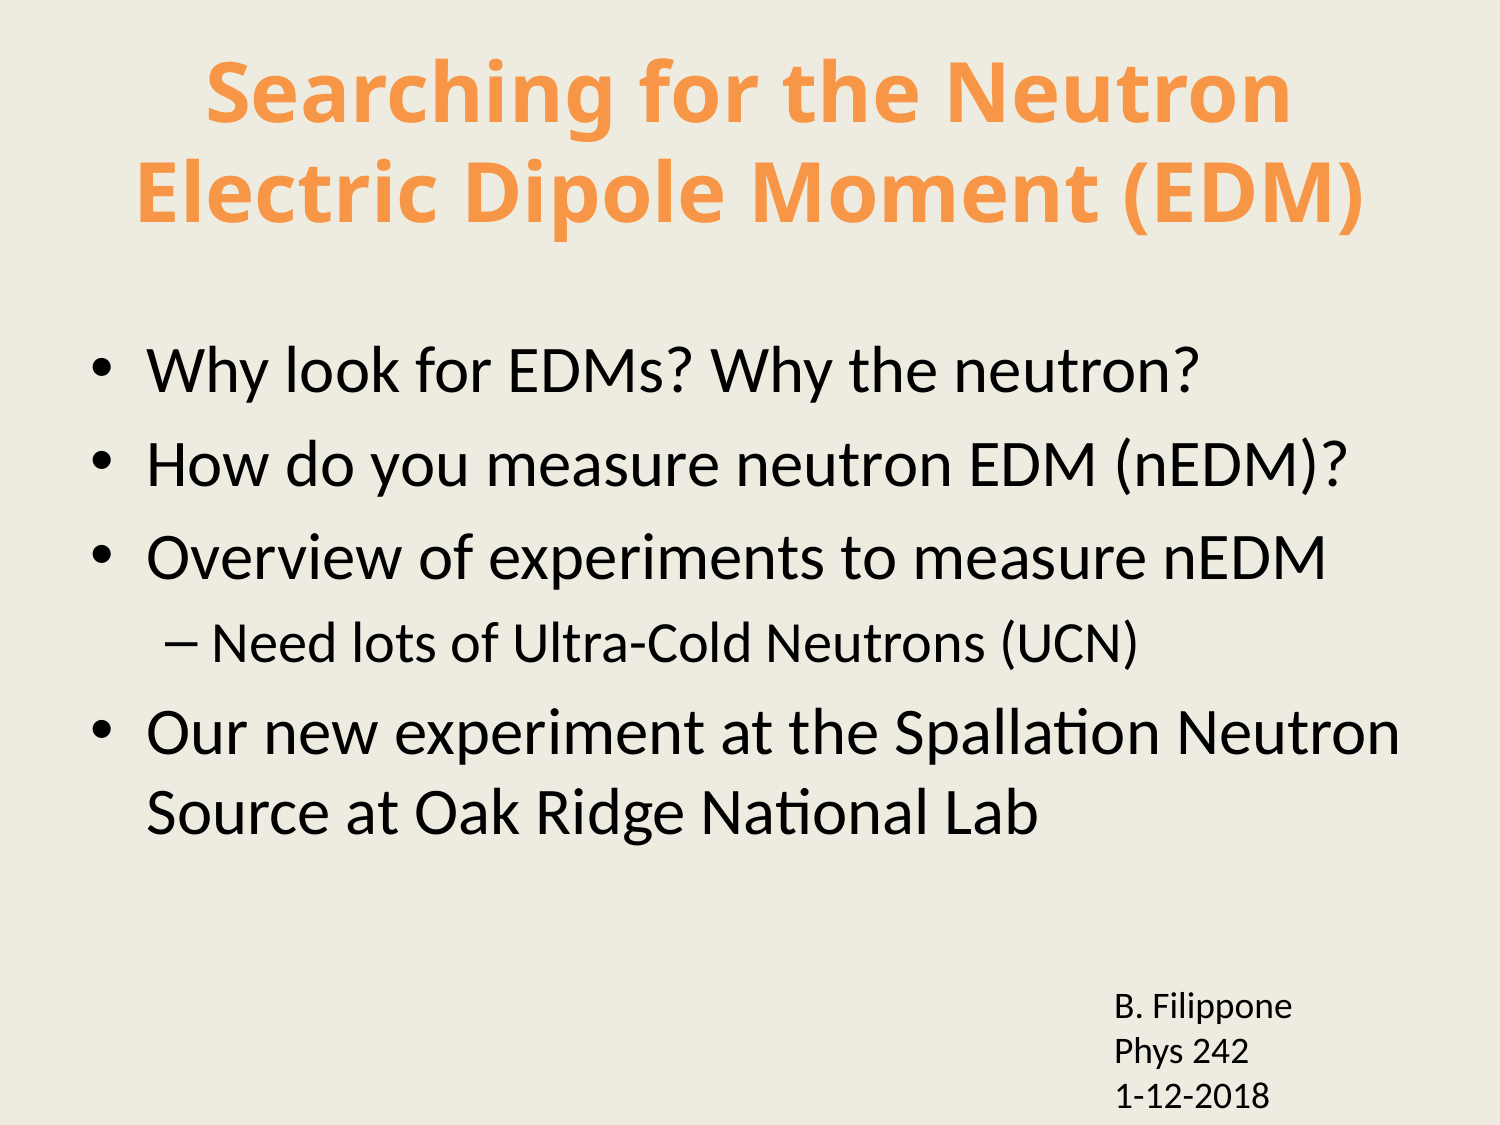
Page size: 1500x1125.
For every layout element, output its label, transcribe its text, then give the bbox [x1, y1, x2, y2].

title Searching for the Neutron Electric Dipole Moment (EDM) [75, 45, 1425, 224]
list Why look for EDMs? Why the neutron? How do you measure neutron EDM (nEDM)? Overview of experiments to measure nEDM Need lots of Ultra-Cold Neutrons (UCN) Our new experiment at the Spallation Neutron Source at Oak Ridge National Lab [75, 224, 1425, 925]
text_box B. Filippone Phys 242 1-12-2018 [1099, 973, 1309, 1124]
